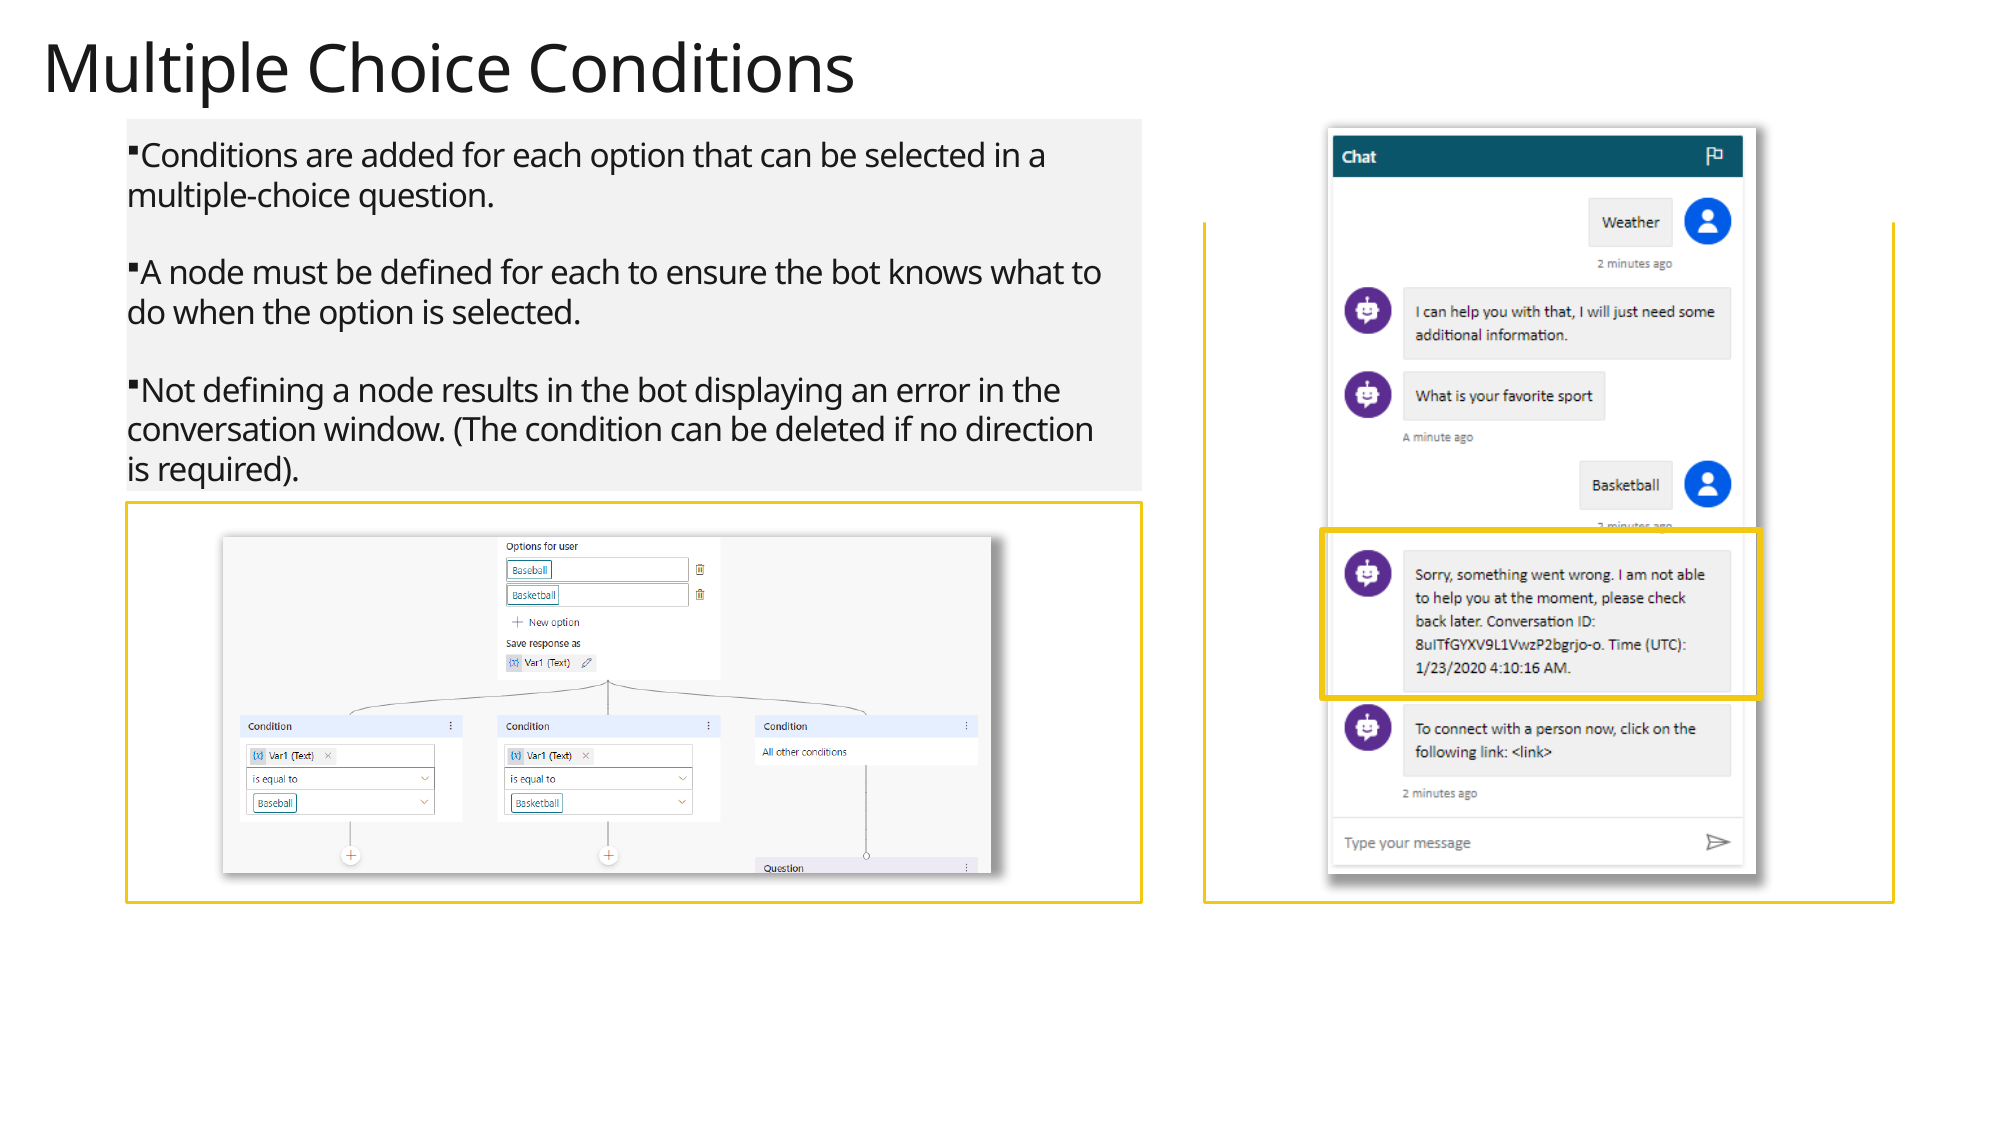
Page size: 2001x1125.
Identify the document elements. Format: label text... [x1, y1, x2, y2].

text_box [1321, 529, 1328, 699]
list Conditions are added for each option that can be selected in a multiple-choice question. A node must be defined for each to ensure the bot knows what to do when the option is selected. Not defining a node results in the bot displaying an error in the conversation window. (The condition can be deleted if no direction is required). [126, 118, 1142, 491]
text_box [1204, 223, 1894, 903]
picture [223, 537, 992, 873]
picture [1328, 127, 1757, 874]
text_box [1757, 529, 1761, 699]
text_box [126, 502, 1143, 903]
title Multiple Choice Conditions [42, 34, 1912, 223]
